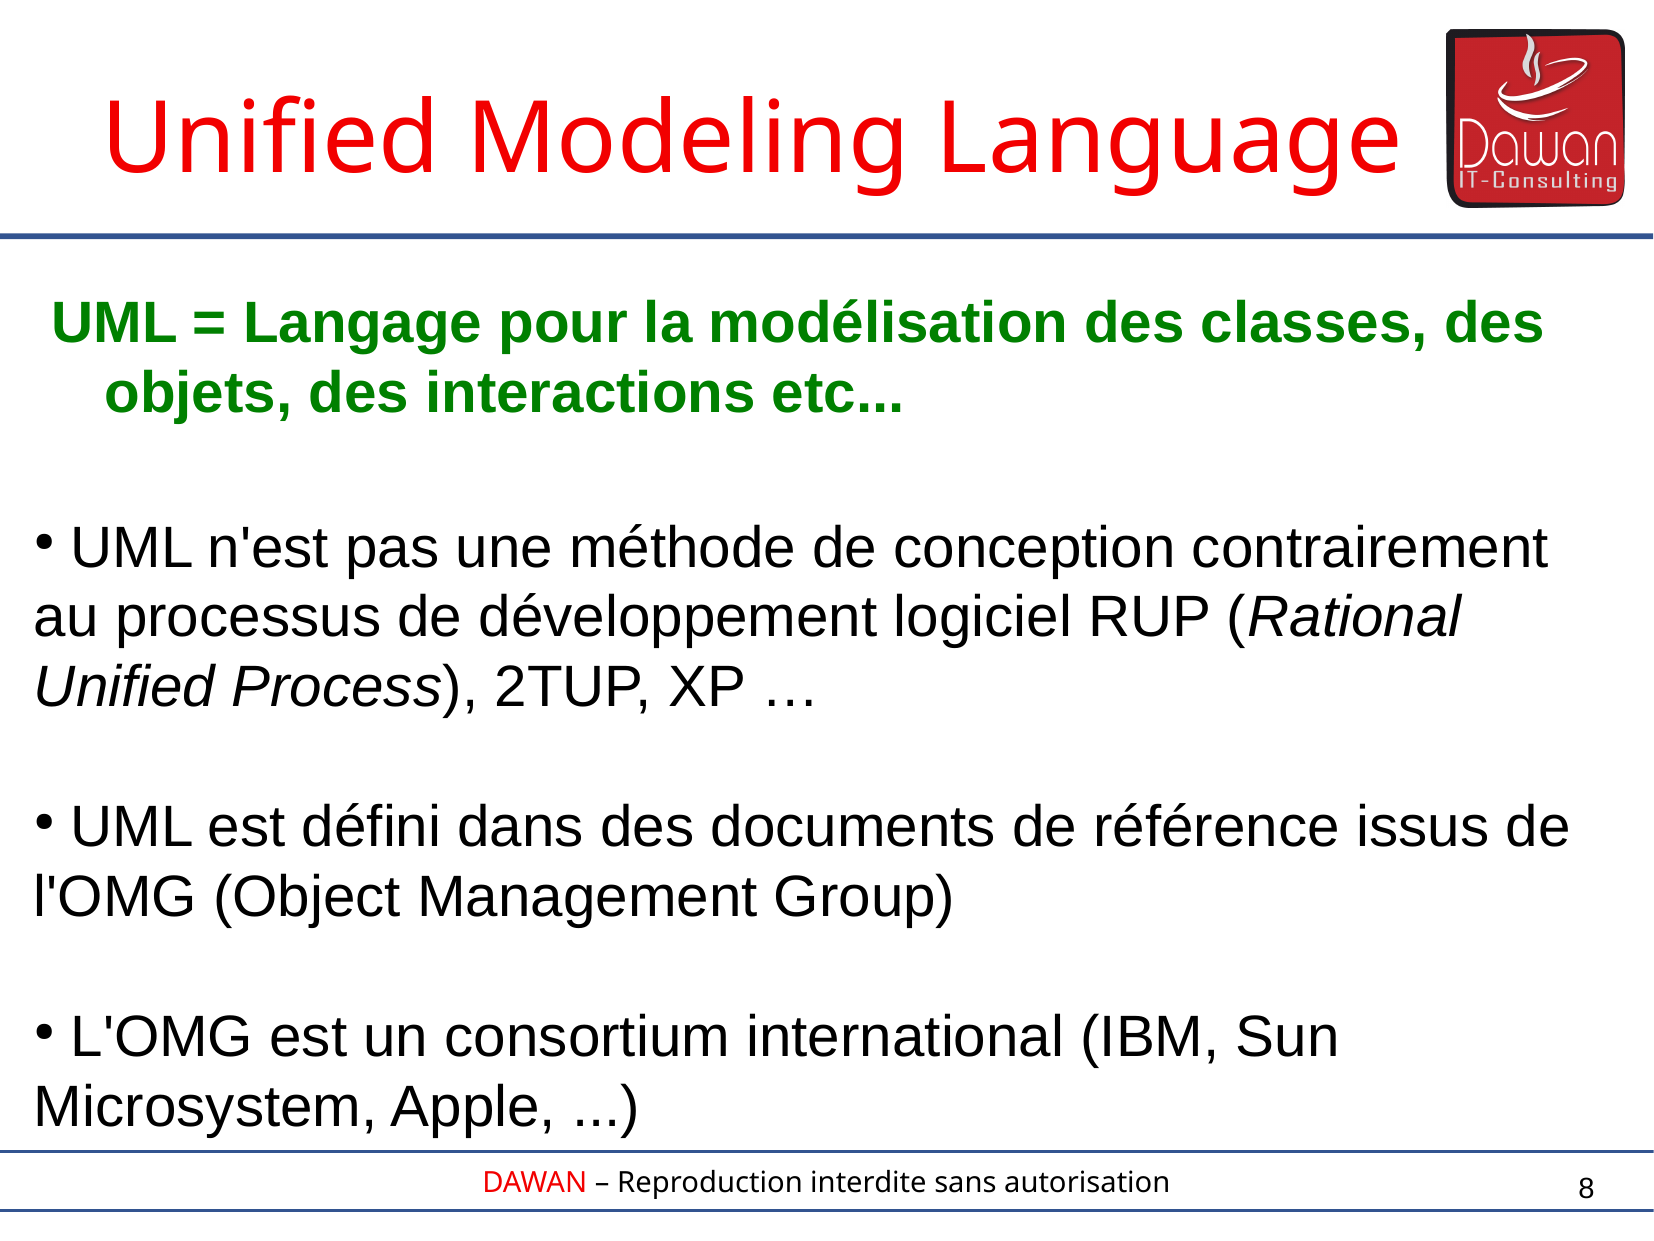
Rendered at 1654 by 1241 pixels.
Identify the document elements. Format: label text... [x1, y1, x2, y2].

title Unified Modeling Language [59, 29, 1447, 237]
text_box UML = Langage pour la modélisation des classes, des objets, des interactions etc... UML n'est pas une méthode de conception contrairement au processus de développement logiciel RUP (Rational Unified Process), 2TUP, XP … UML est défini dans des documents de référence issus de l'OMG (Object Management Group) L'OMG est un consortium international (IBM, Sun Microsystem, Apple, ...) [19, 277, 1625, 1146]
slide_number 8 [1535, 1169, 1595, 1233]
picture [1447, 29, 1625, 208]
